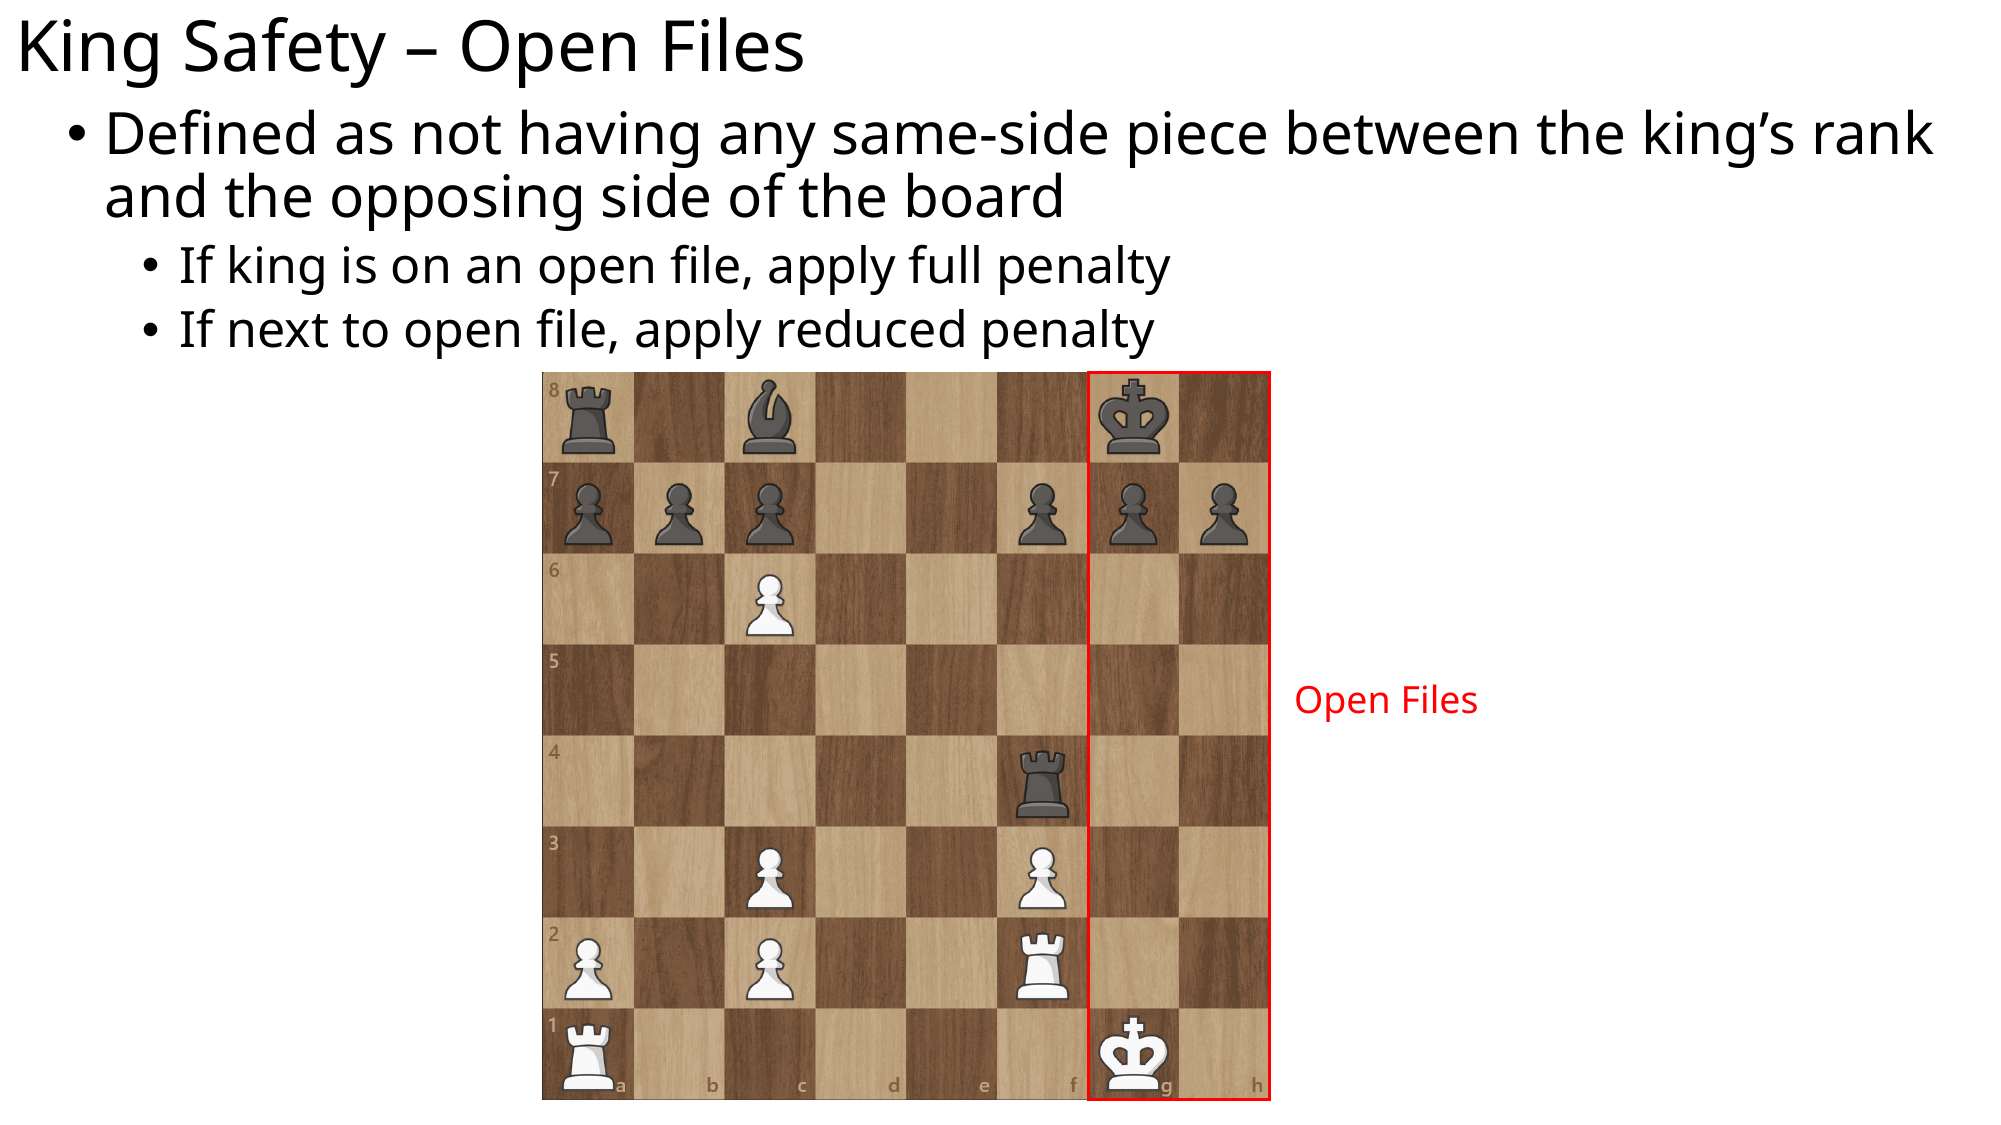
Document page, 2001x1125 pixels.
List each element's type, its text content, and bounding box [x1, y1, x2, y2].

title King Safety – Open Files [0, 3, 1725, 96]
text_box Open Files [1279, 668, 1494, 729]
list Defined as not having any same-side piece between the king’s rank and the opposing side of the board If king is on an open file, apply full penalty If next to open file, apply reduced penalty [51, 96, 1983, 1022]
picture [541, 372, 1271, 1100]
